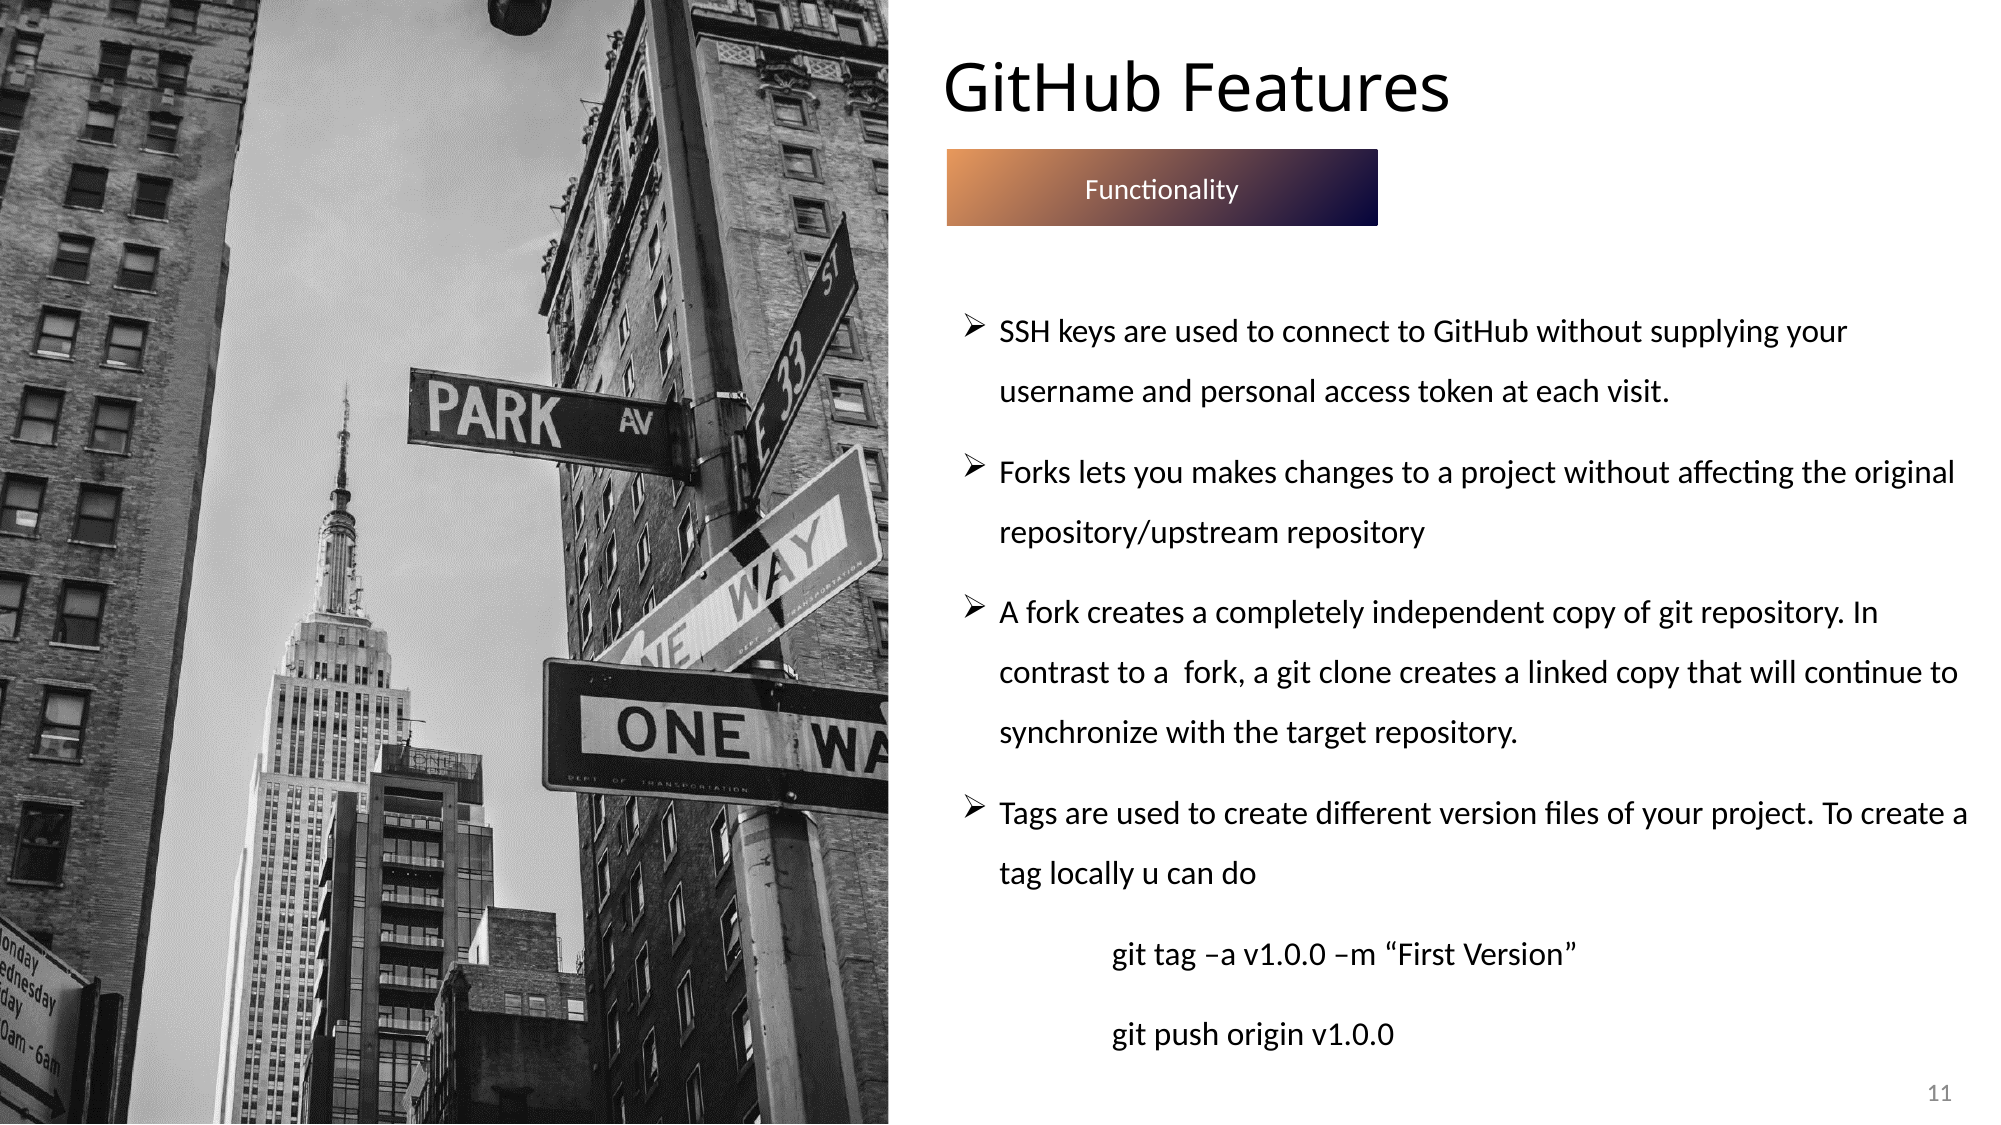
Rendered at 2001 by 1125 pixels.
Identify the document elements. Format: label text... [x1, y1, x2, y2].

list SSH keys are used to connect to GitHub without supplying your username and personal access token at each visit. Forks lets you makes changes to a project without affecting the original repository/upstream repository A fork creates a completely independent copy of git repository. In contrast to a fork, a git clone creates a linked copy that will continue to synchronize with the target repository. Tags are used to create different version files of your project. To create a tag locally u can do git tag –a v1.0.0 –m “First Version” git push origin v1.0.0 [946, 281, 2000, 1077]
slide_number 11 [1894, 1077, 1968, 1121]
picture [0, 0, 889, 1124]
list Functionality [946, 149, 1378, 226]
title GitHub Features [927, 36, 1895, 125]
